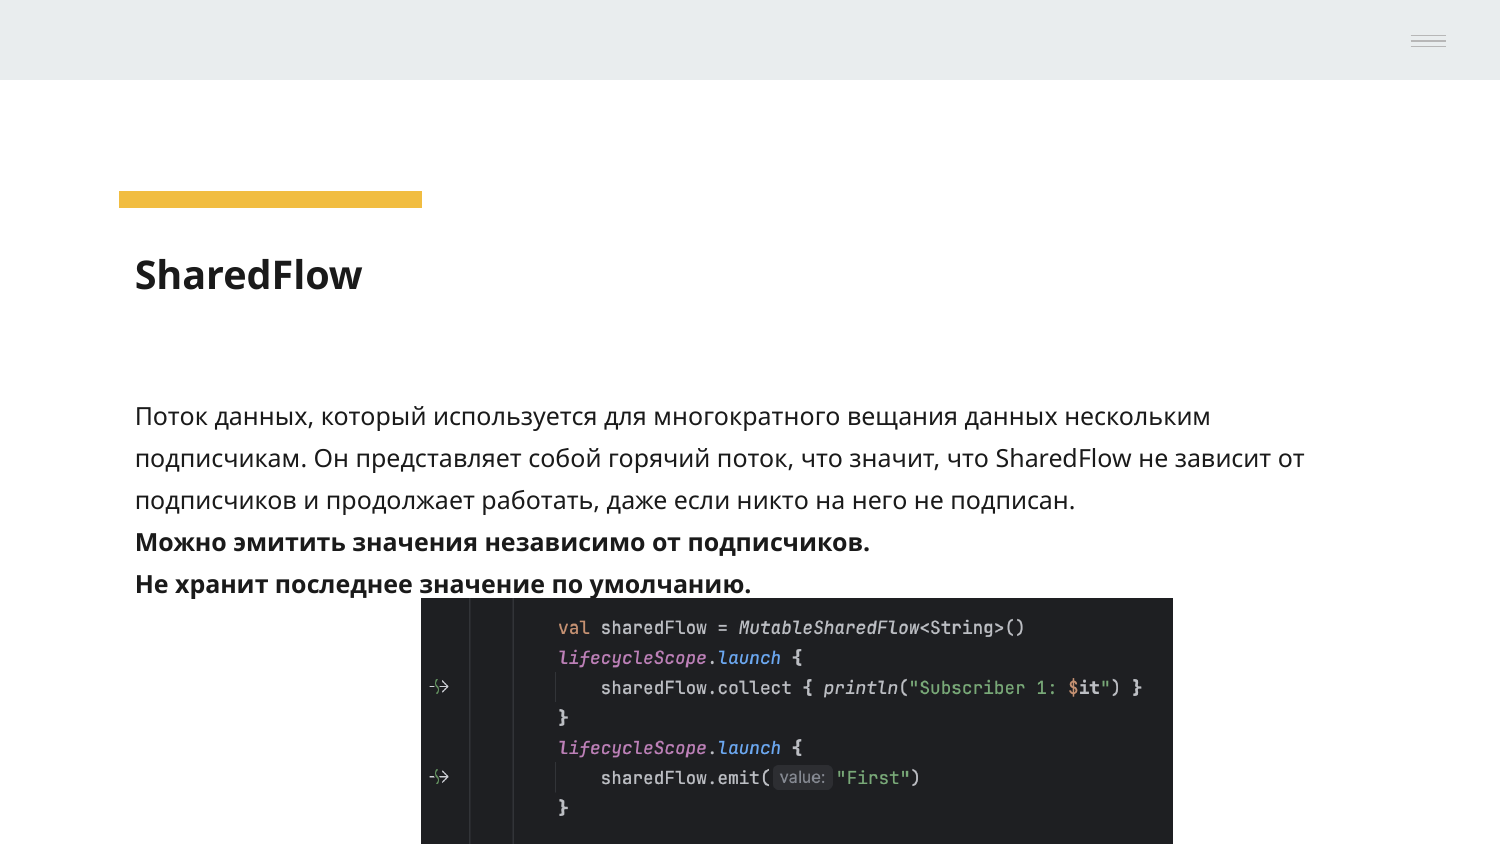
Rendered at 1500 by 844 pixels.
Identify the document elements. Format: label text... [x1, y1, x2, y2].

title SharedFlow Поток данных, который используется для многократного вещания данных нескольким подписчикам. Он представляет собой горячий поток, что значит, что SharedFlow не зависит от подписчиков и продолжает работать, даже если никто на него не подписан. Можно эмитить значения независимо от подписчиков. Не хранит последнее значение по умолчанию. [119, 216, 1375, 808]
picture [119, 190, 422, 208]
picture [420, 598, 1173, 844]
